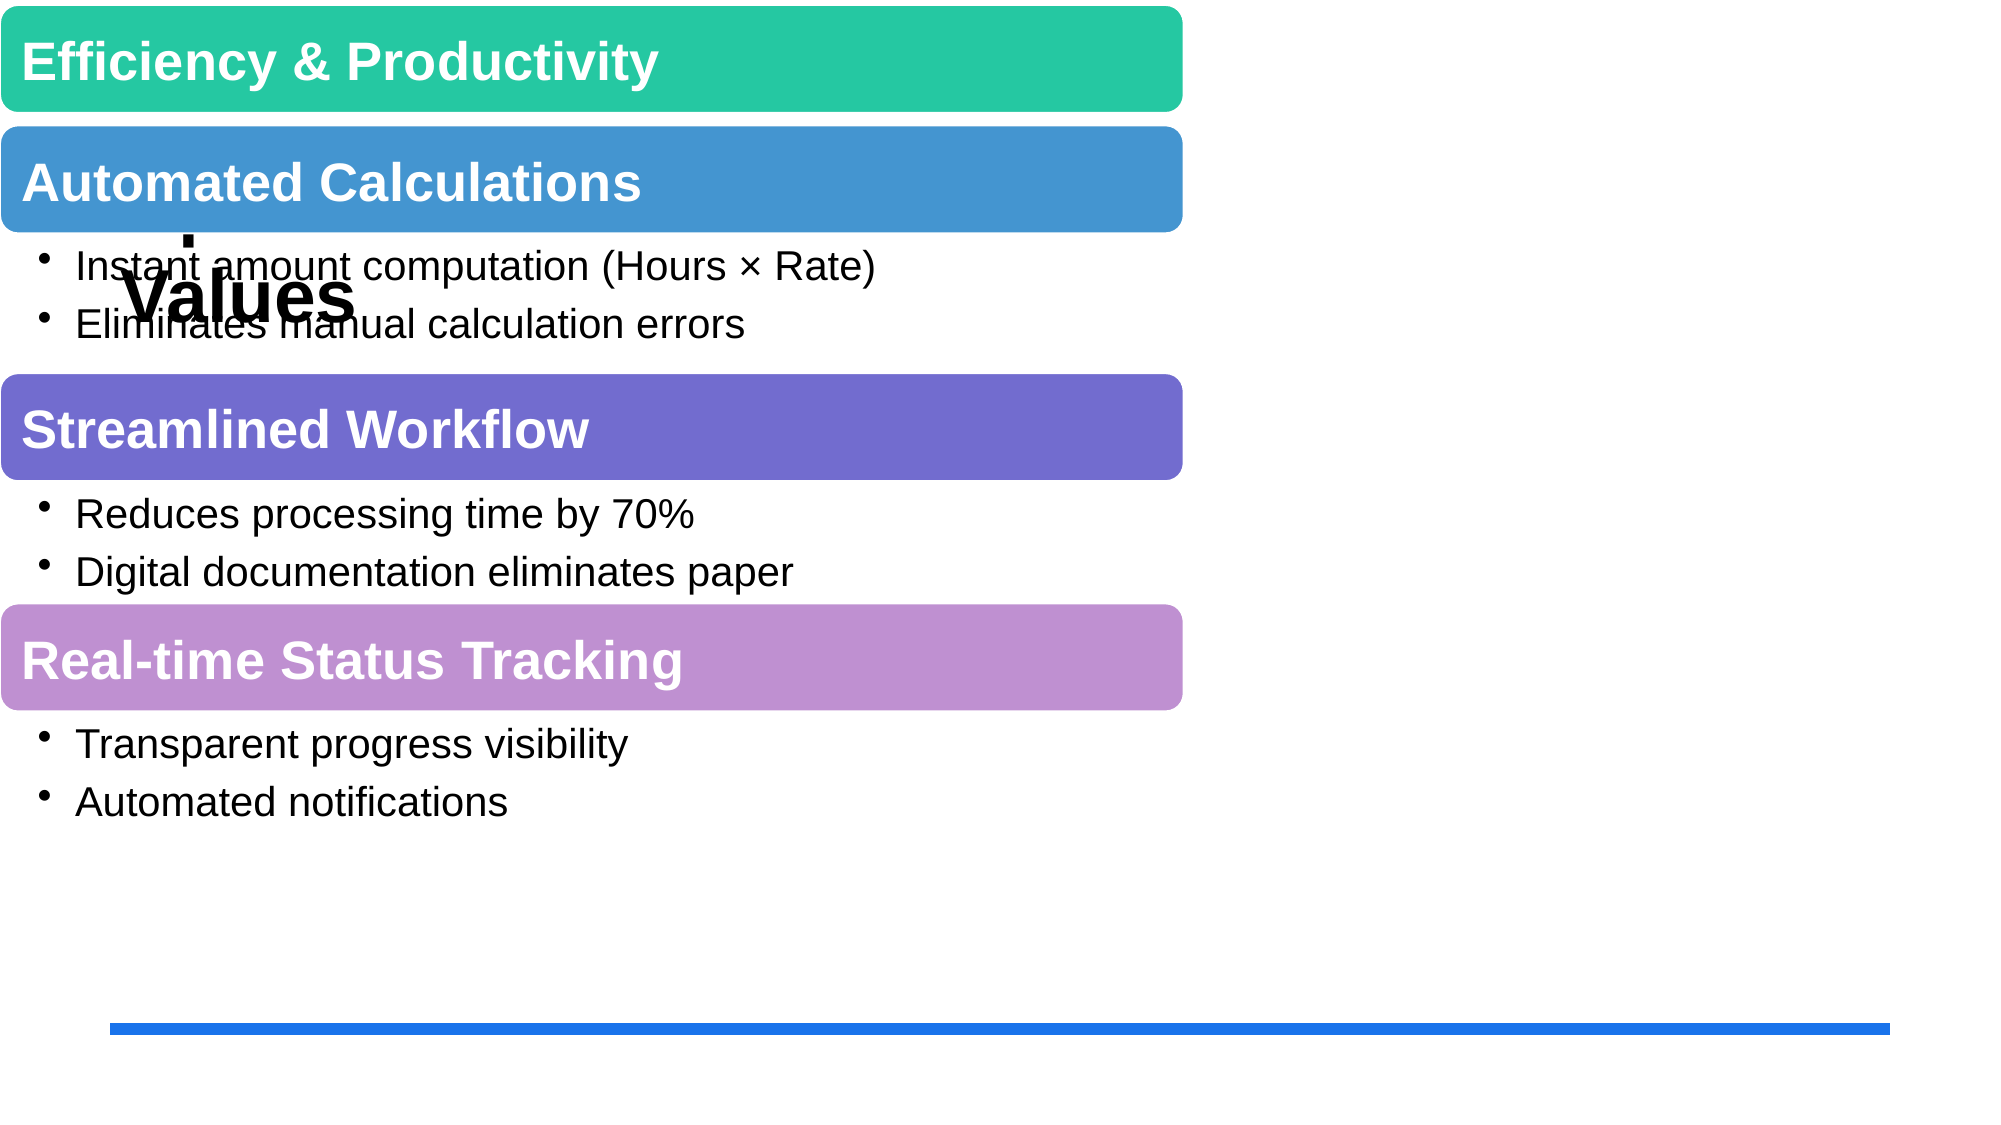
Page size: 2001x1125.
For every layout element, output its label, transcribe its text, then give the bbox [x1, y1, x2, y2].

title Operational Values [105, 235, 598, 372]
text_box [0, 0, 2000, 1125]
title Operational Values [105, 713, 598, 833]
title Operational Values [105, 483, 598, 602]
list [705, 146, 1890, 985]
